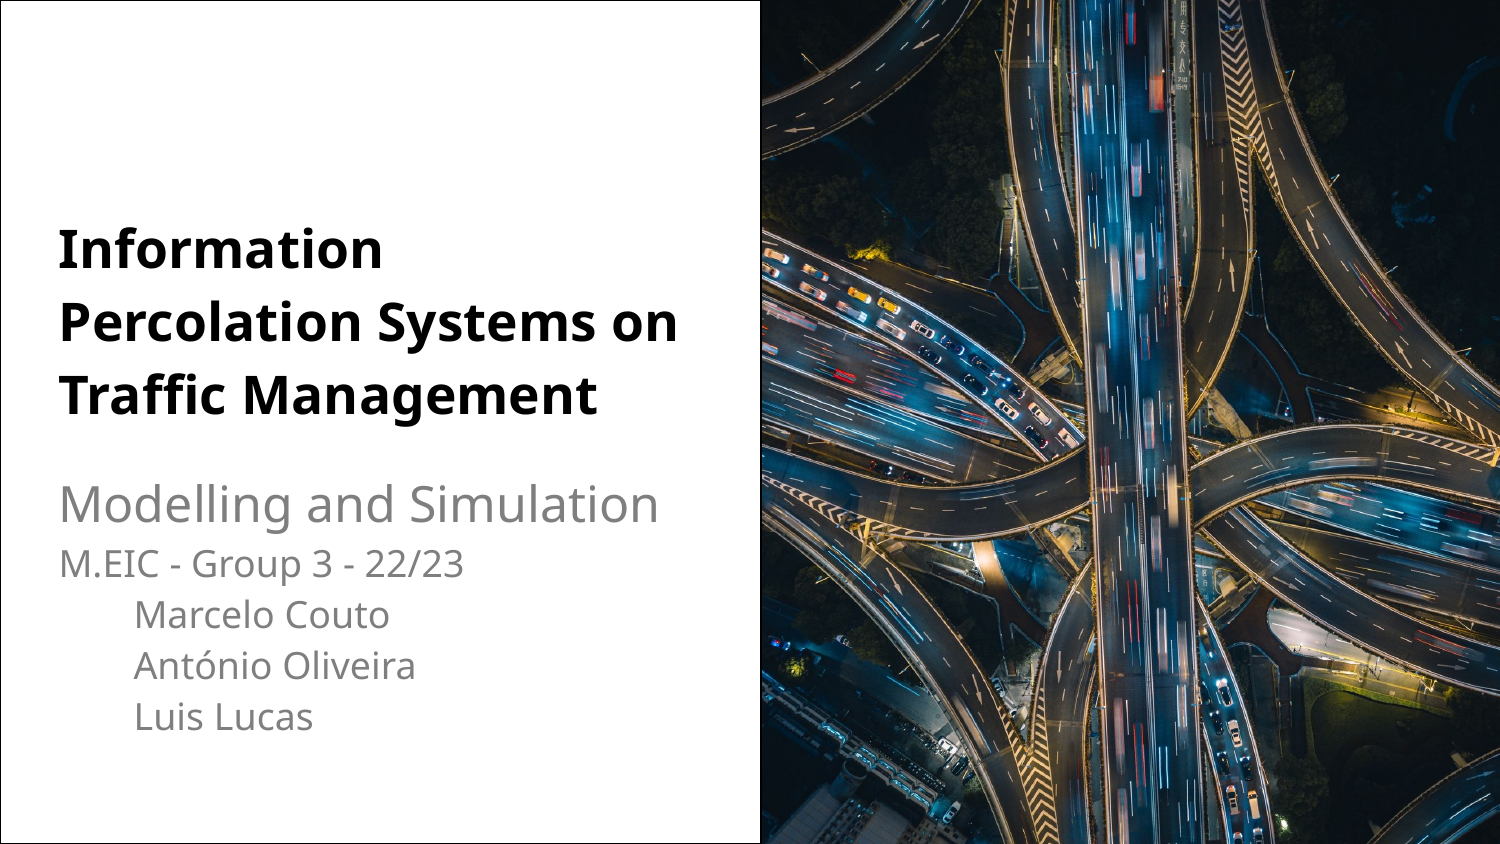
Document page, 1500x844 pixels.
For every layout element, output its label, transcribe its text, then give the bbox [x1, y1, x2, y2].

title Information Percolation Systems on Traffic Management [43, 193, 593, 446]
picture [598, 0, 1500, 844]
text_box [0, 0, 596, 844]
subtitle Modelling and Simulation M.EIC - Group 3 - 22/23 Marcelo Couto António Oliveira Luis Lucas [43, 454, 593, 799]
